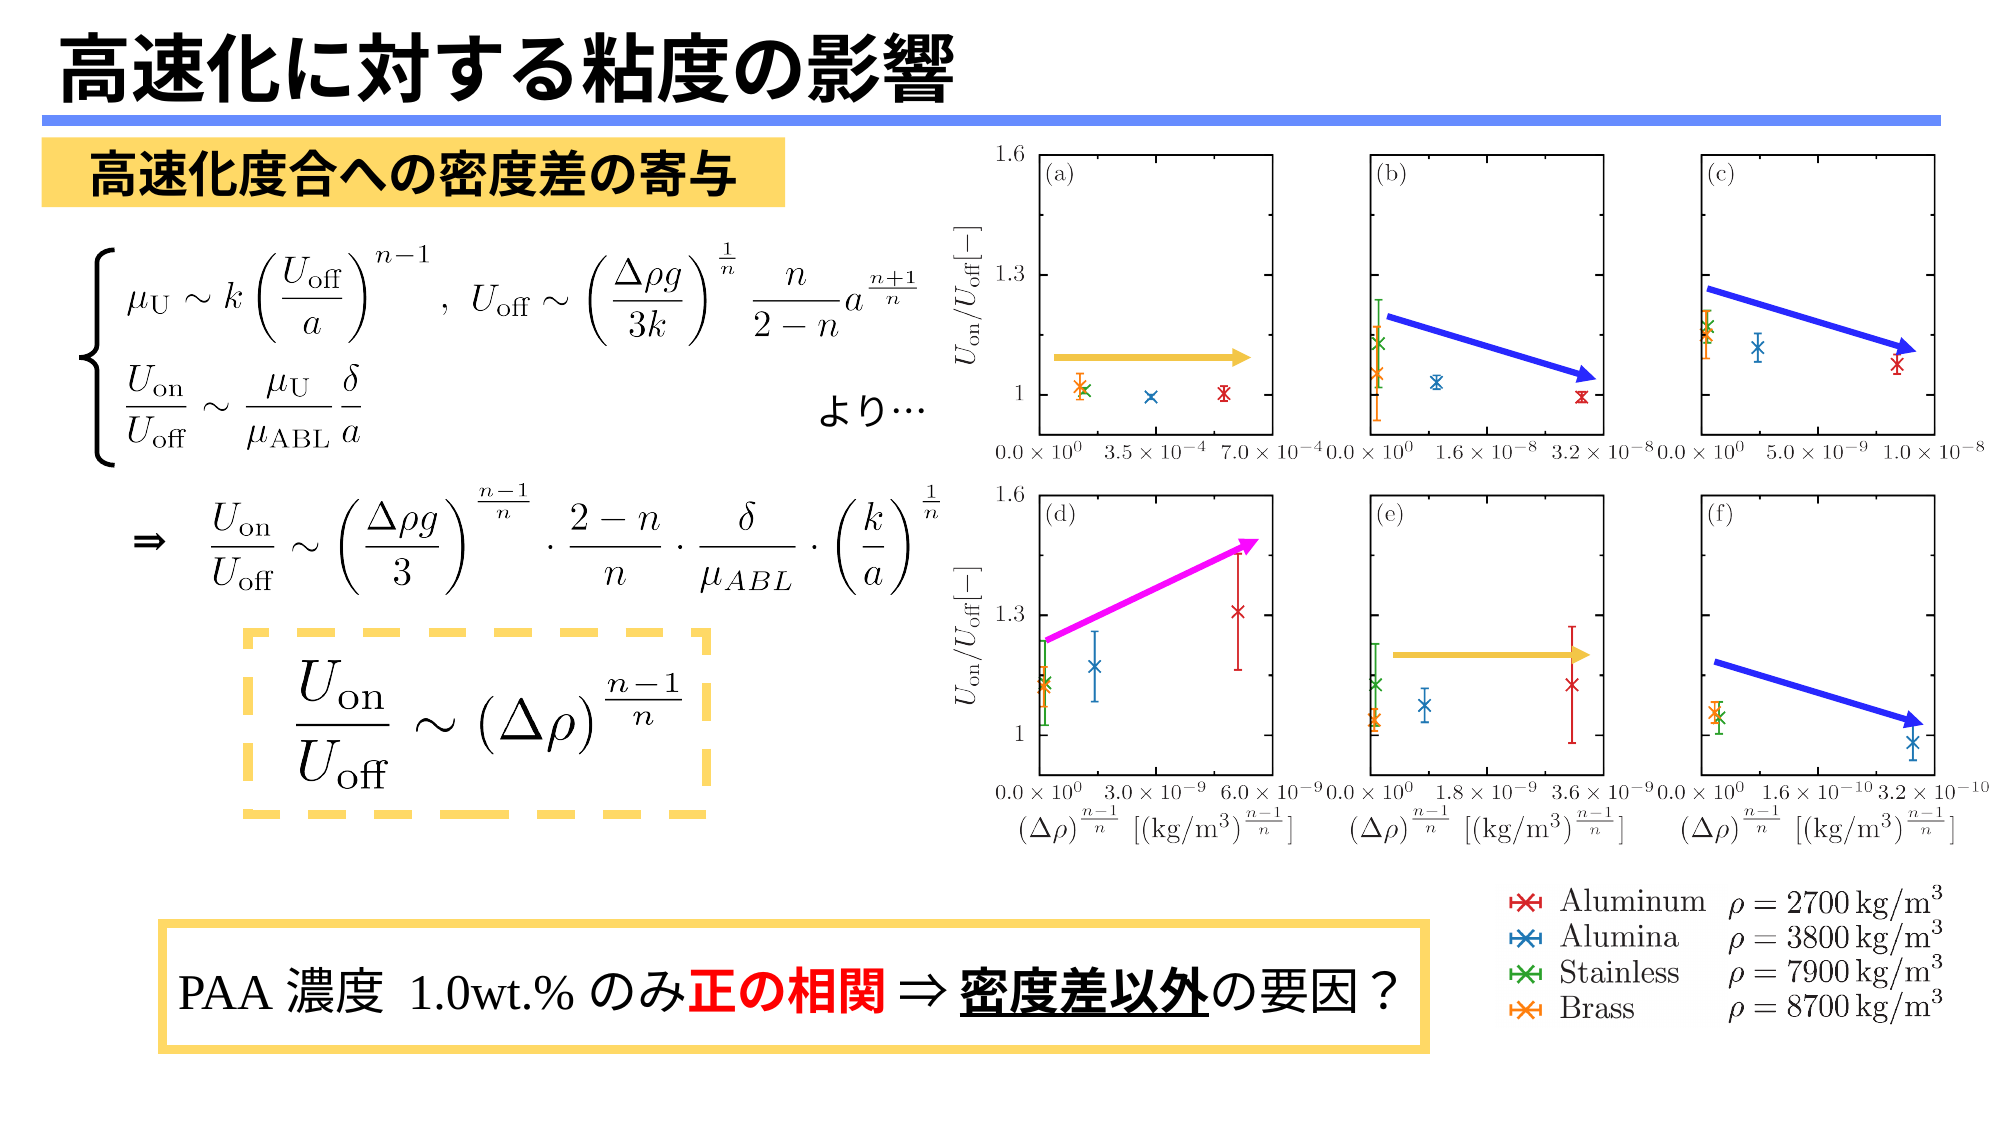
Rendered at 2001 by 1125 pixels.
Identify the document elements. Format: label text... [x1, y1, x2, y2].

picture [1495, 884, 1960, 1041]
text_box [1046, 539, 1259, 641]
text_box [1387, 316, 1597, 380]
text_box 高速化度合への密度差の寄与 [41, 136, 786, 208]
title 高速化に対する粘度の影響 [41, 4, 1767, 141]
text_box ⇒ [117, 506, 207, 571]
picture [296, 660, 682, 789]
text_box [1714, 661, 1924, 725]
text_box [247, 631, 708, 815]
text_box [79, 242, 917, 466]
text_box PAA濃度 1.0wt.%のみ正の相関 ⇒ 密度差以外の要因？ [161, 922, 1426, 1051]
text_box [1707, 288, 1917, 352]
picture [211, 140, 1993, 846]
